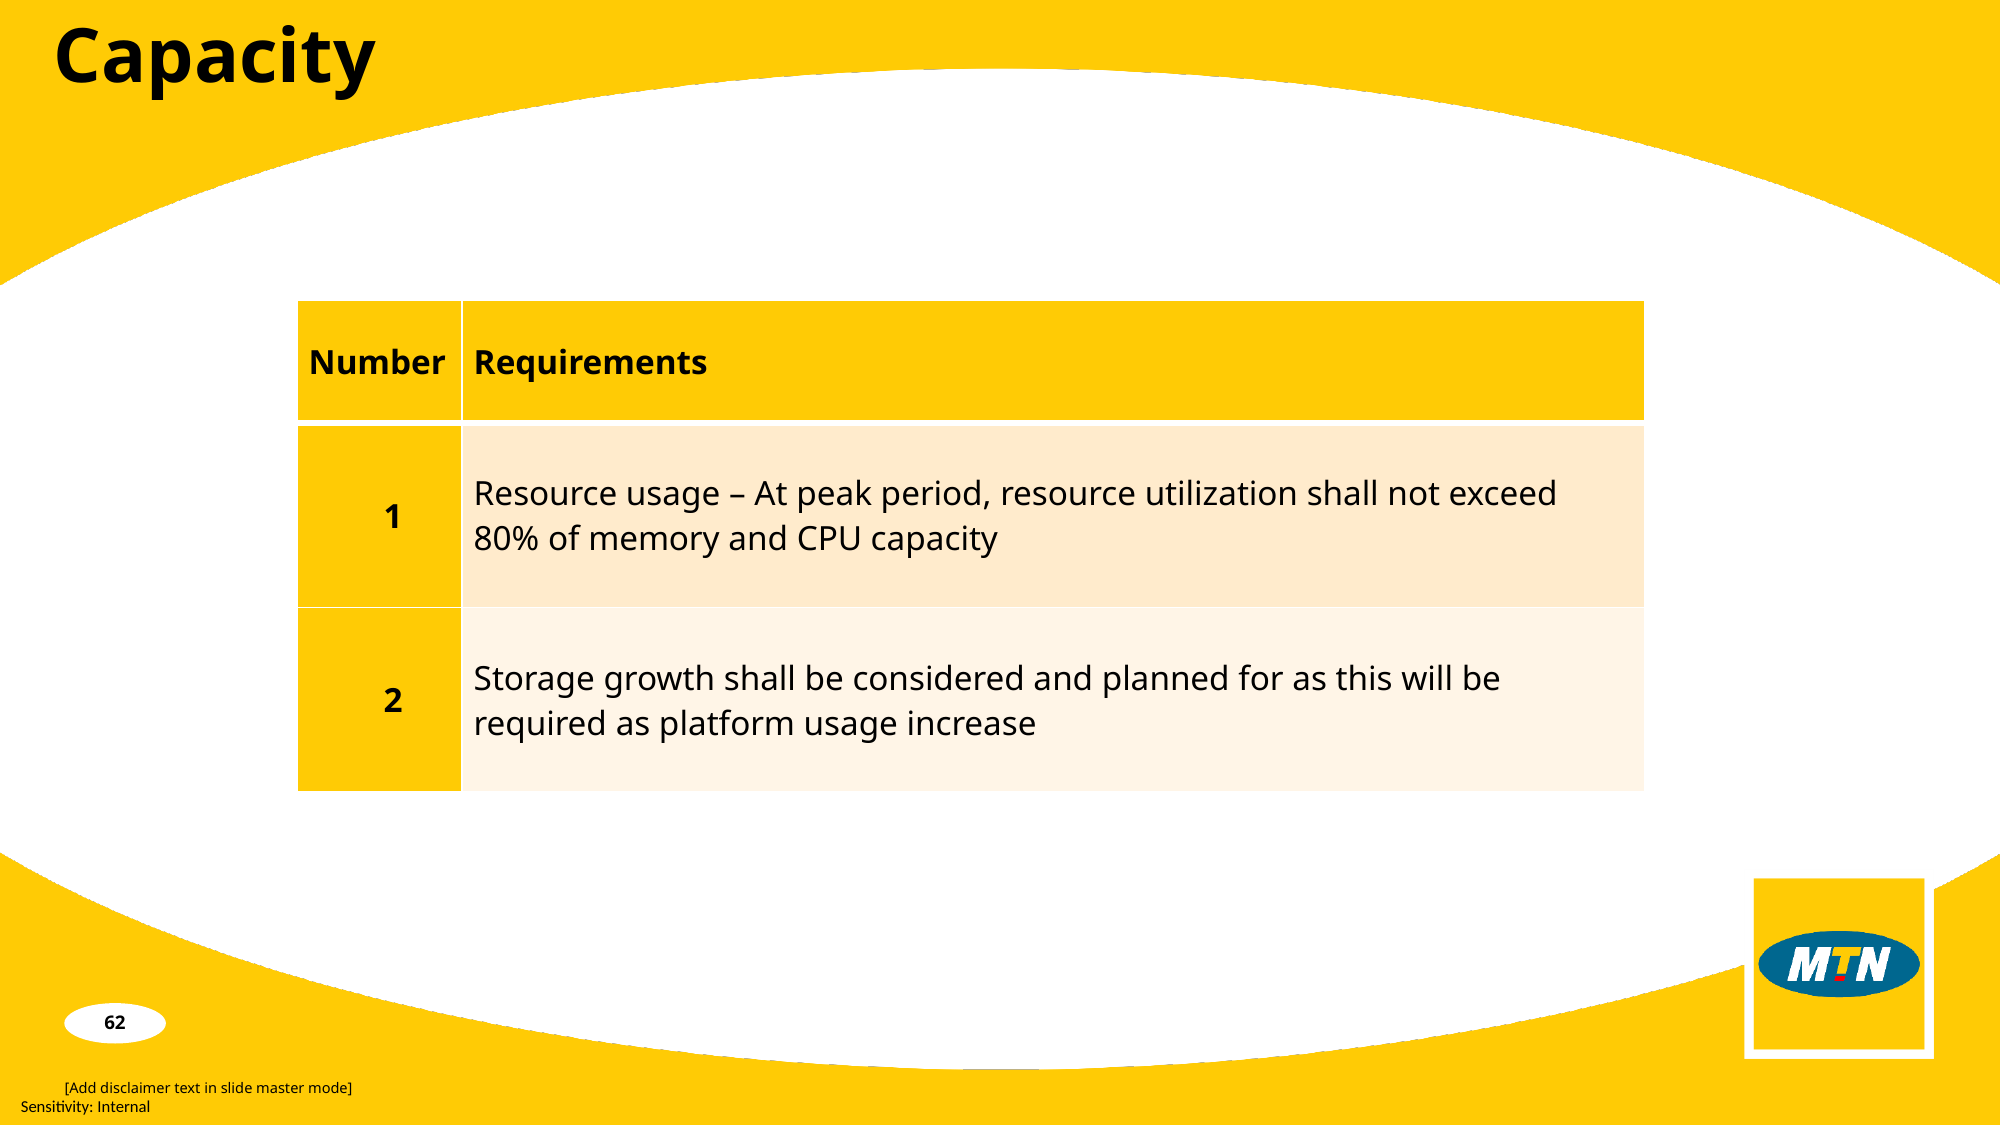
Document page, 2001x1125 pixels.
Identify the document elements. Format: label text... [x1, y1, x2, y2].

table_cell 2 [298, 608, 461, 791]
table_header Requirements [463, 301, 1644, 420]
table_header Number [298, 301, 461, 420]
text_box Capacity [38, 0, 392, 105]
table_cell Resource usage – At peak period, resource utilization shall not exceed 80% of memory and CPU capacity [463, 426, 1644, 607]
picture [0, 0, 2000, 1125]
table_cell Storage growth shall be considered and planned for as this will be required as platform usage increase [463, 608, 1644, 791]
table_cell 1 [298, 426, 461, 607]
